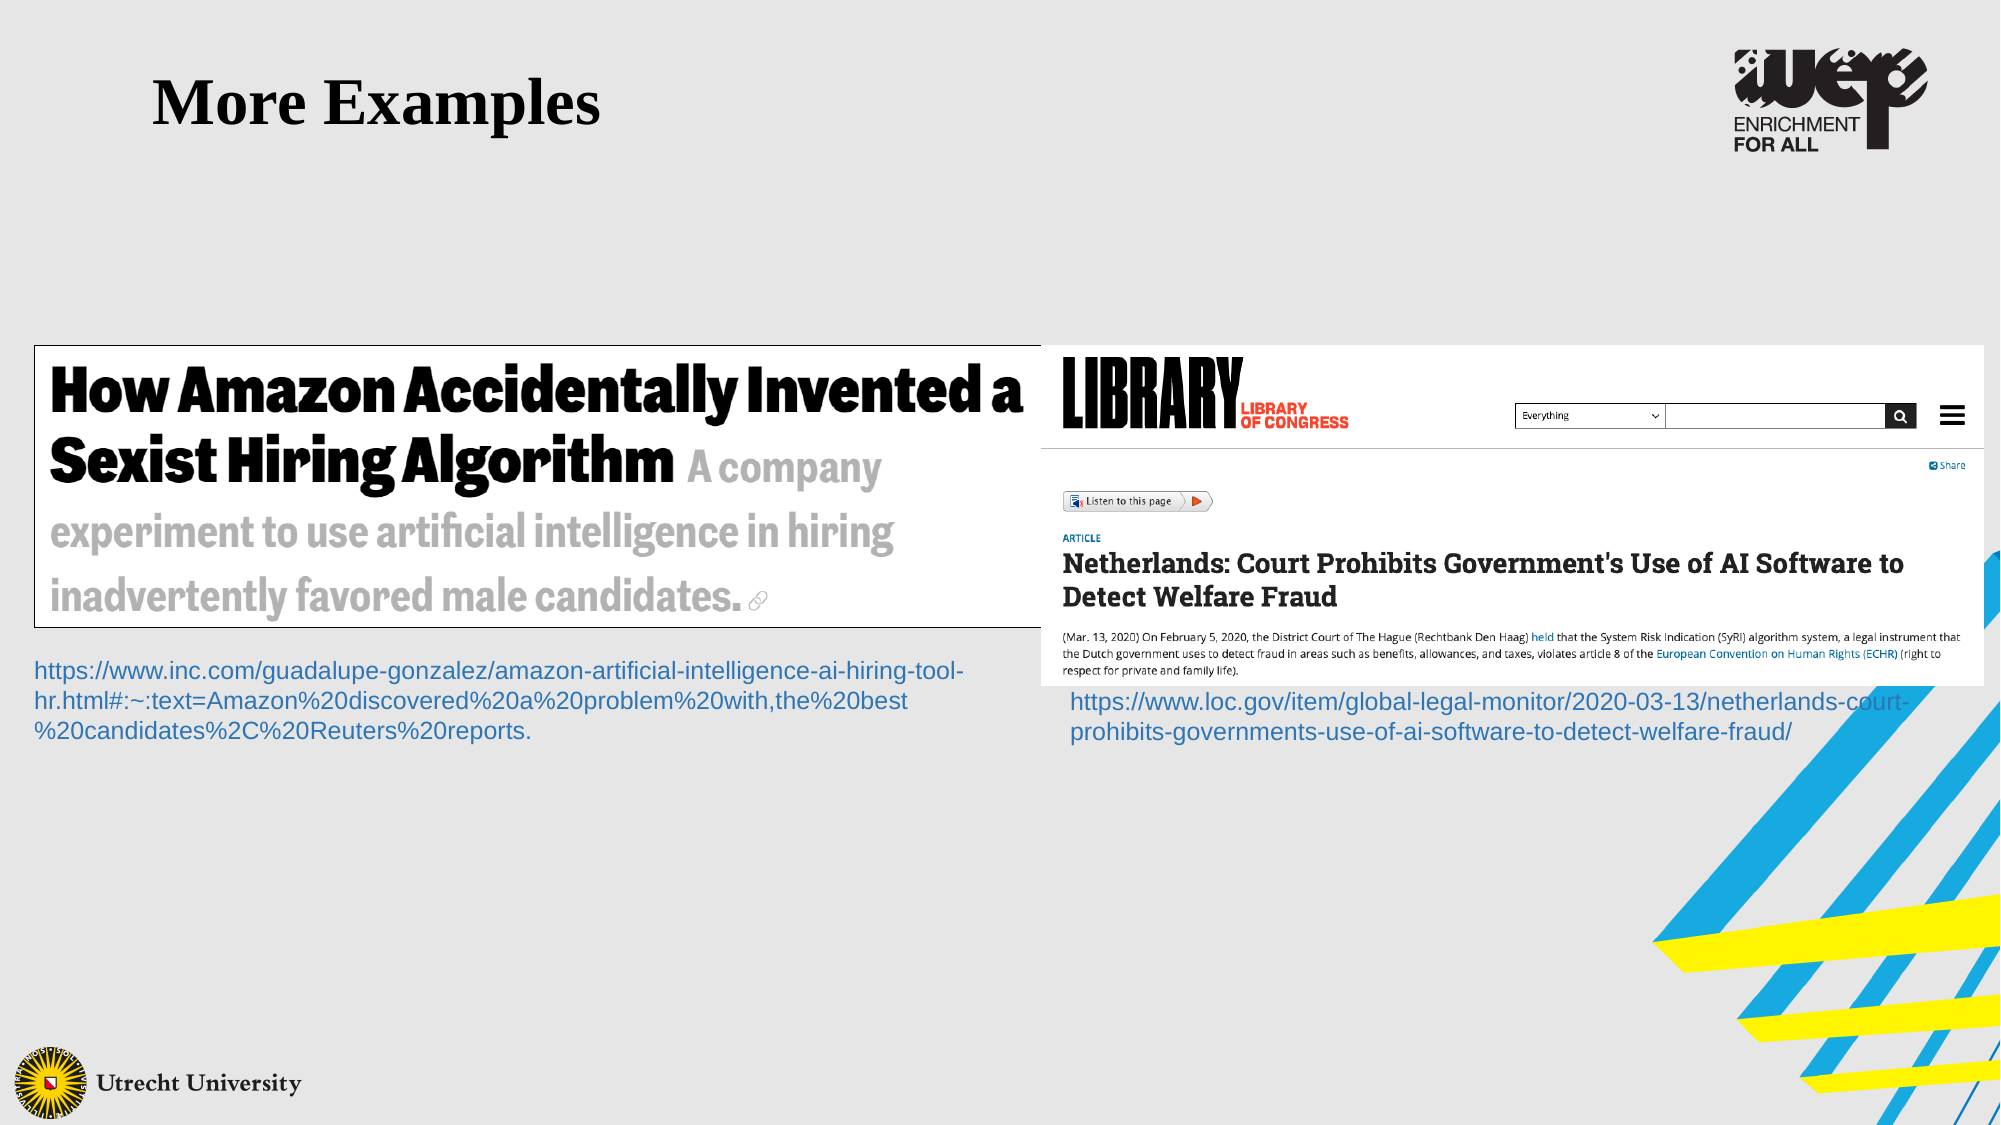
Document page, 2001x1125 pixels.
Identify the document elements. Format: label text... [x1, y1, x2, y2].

text_box More Examples [137, 59, 1312, 206]
text_box https://www.inc.com/guadalupe-gonzalez/amazon-artificial-intelligence-ai-hiring-tool-hr.html#:~:text=Amazon%20discovered%20a%20problem%20with,the%20best%20candidates%2C%20Reuters%20reports. [34, 654, 977, 745]
picture [0, 0, 2001, 1125]
text_box https://www.loc.gov/item/global-legal-monitor/2020-03-13/netherlands-court-prohibits-governments-use-of-ai-software-to-detect-welfare-fraud/ [1070, 686, 1984, 745]
